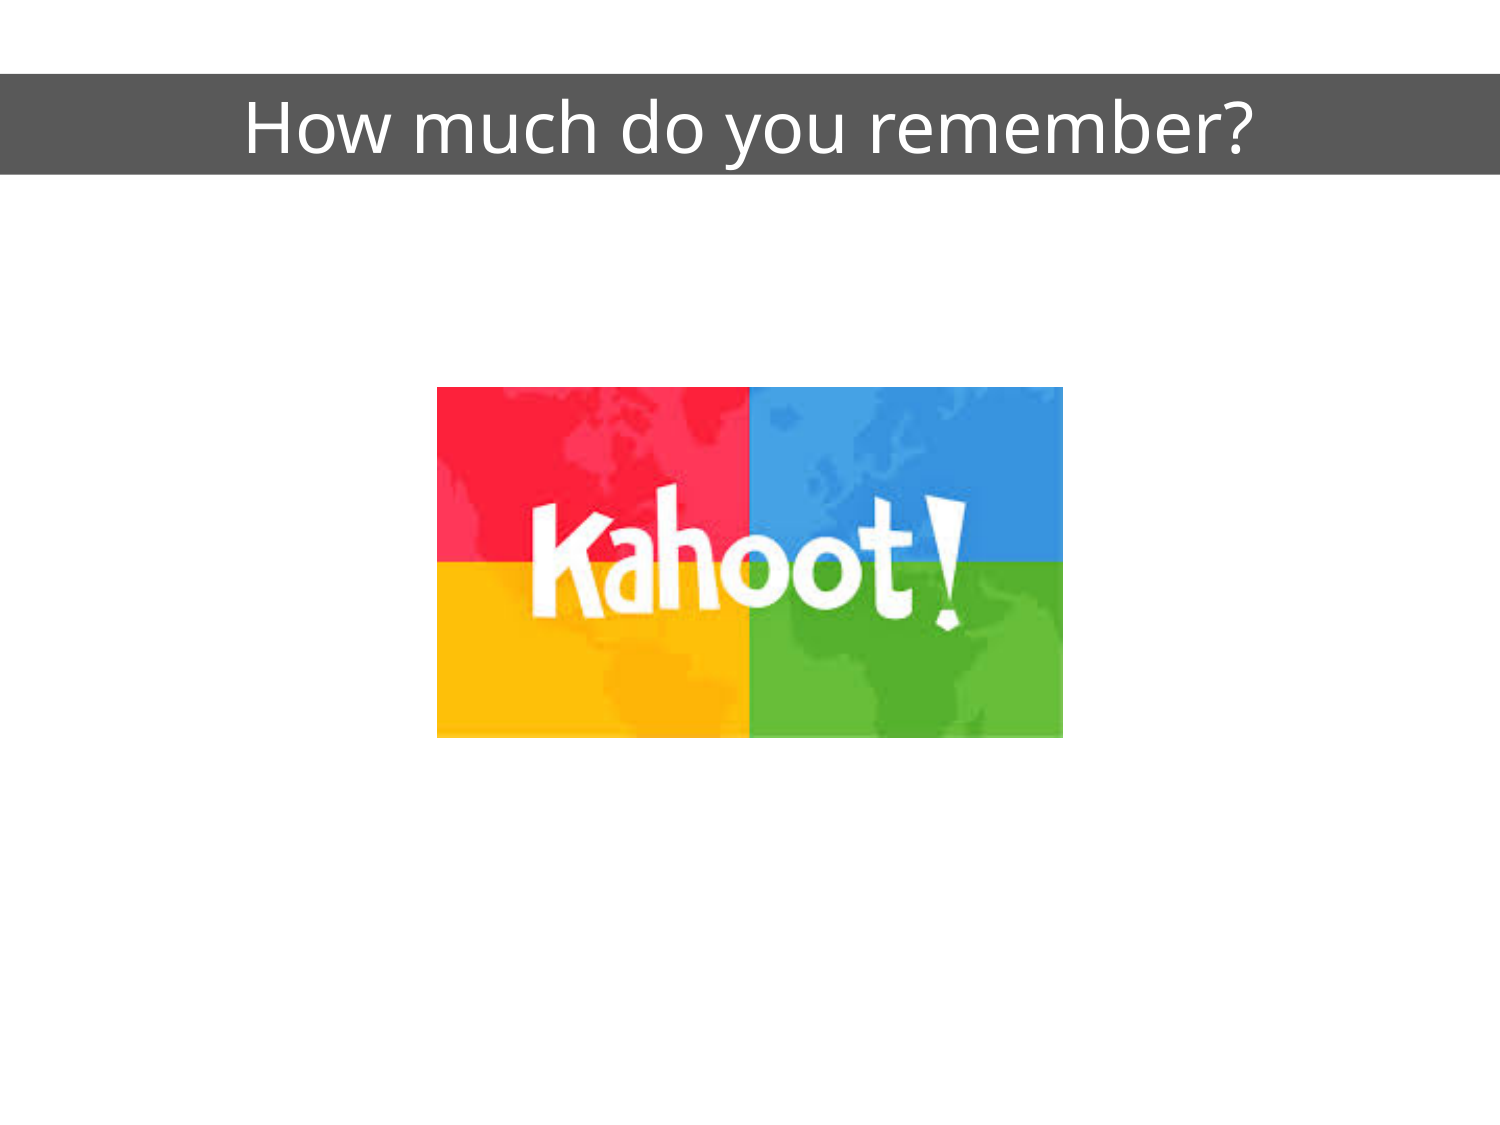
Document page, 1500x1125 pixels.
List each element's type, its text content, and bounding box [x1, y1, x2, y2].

text_box How much do you remember? [0, 73, 1500, 175]
picture [437, 387, 1063, 738]
